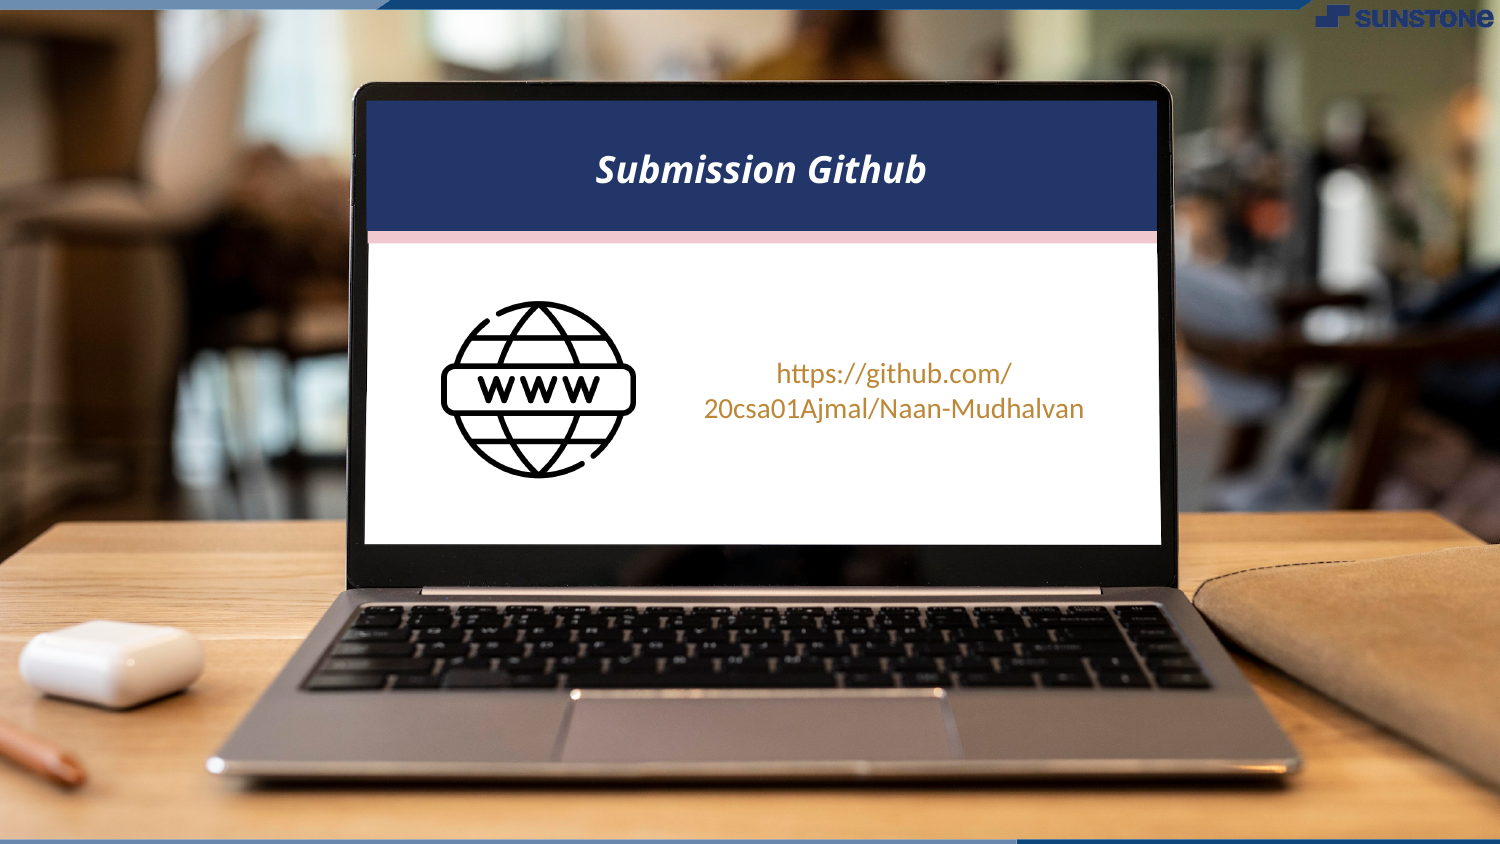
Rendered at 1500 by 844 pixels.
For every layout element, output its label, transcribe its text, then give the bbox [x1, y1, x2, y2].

list Submission Github [432, 131, 1091, 206]
list https://github.com/20csa01Ajmal/Naan-Mudhalvan [670, 144, 1118, 635]
picture [0, 0, 1500, 844]
